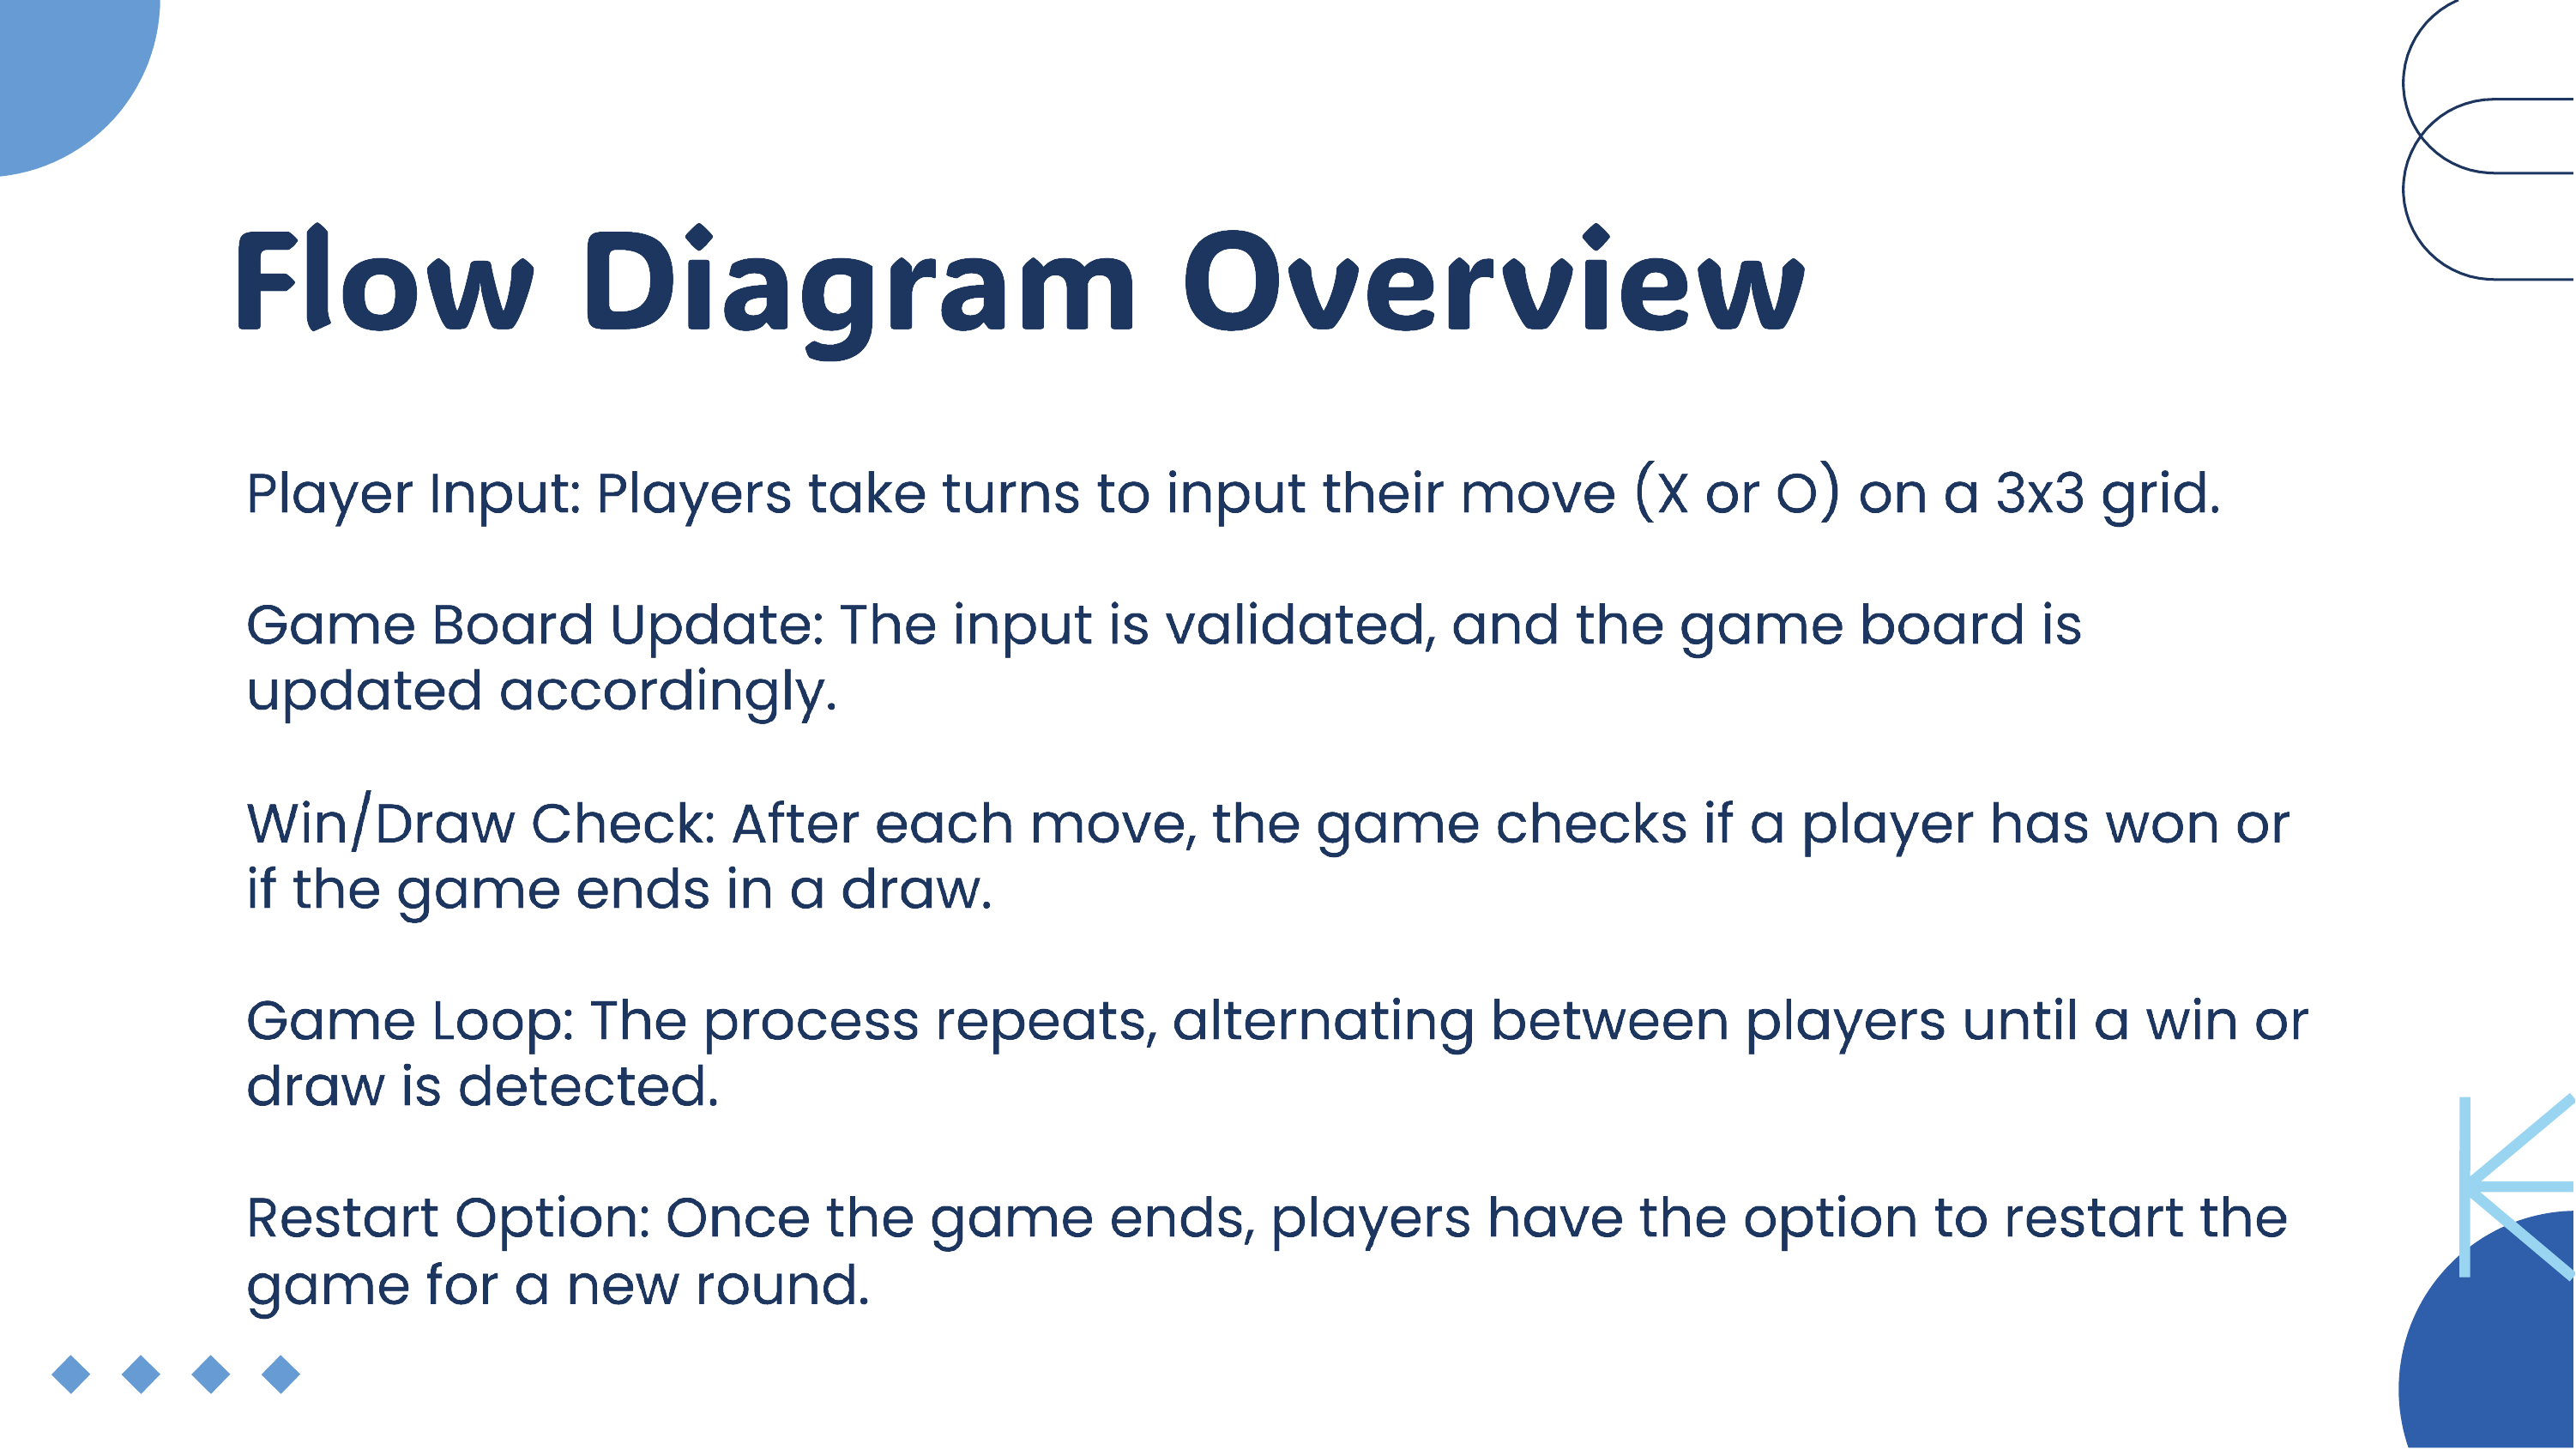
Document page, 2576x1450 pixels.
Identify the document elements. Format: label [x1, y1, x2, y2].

text_box [51, 1355, 91, 1394]
text_box [0, 0, 160, 177]
text_box [2403, 0, 2573, 280]
text_box [2398, 1091, 2576, 1448]
text_box [121, 1355, 160, 1394]
picture [227, 183, 1811, 366]
text_box [191, 1355, 231, 1394]
picture [245, 455, 2311, 1324]
text_box [261, 1355, 301, 1394]
